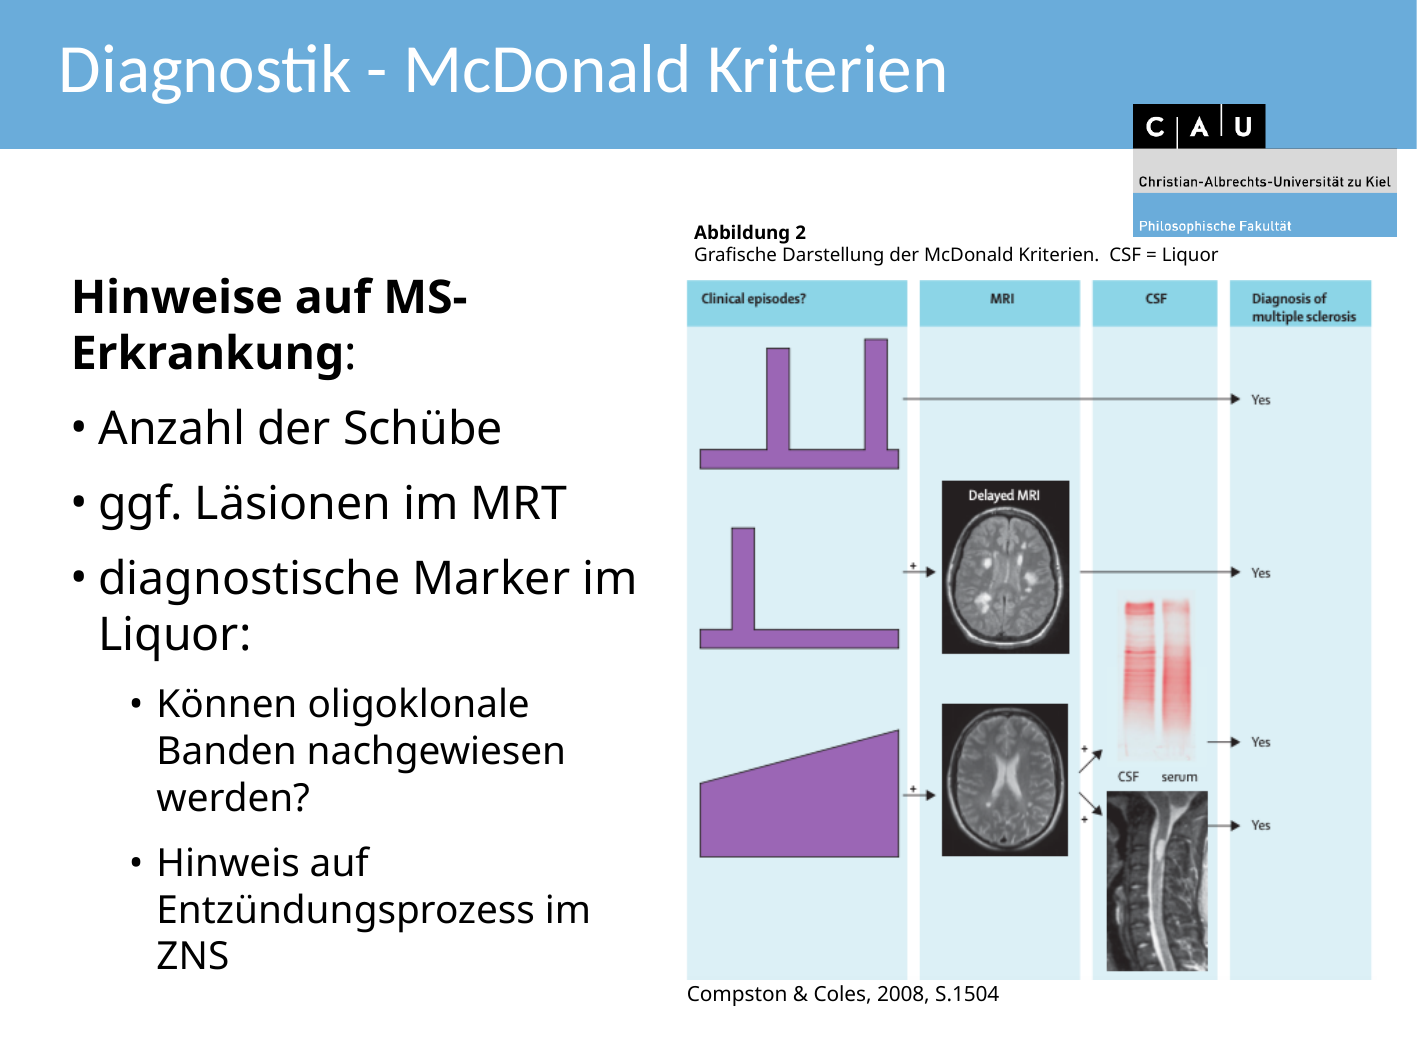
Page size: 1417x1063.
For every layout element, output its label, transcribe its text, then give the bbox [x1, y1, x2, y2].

title Diagnostik - McDonald Kriterien [0, 0, 1180, 133]
picture [1133, 104, 1397, 213]
text_box Abbildung 2 Grafische Darstellung der McDonald Kriterien. CSF = Liquor [686, 213, 1417, 273]
text_box Compston & Coles, 2008, S.1504 [673, 972, 1007, 1013]
list Hinweise auf MS-Erkrankung: Anzahl der Schübe ggf. Läsionen im MRT diagnostische Marker im Liquor: Können oligoklonale Banden nachgewiesen werden? Hinweis auf Entzündungsprozess im ZNS [70, 266, 675, 983]
picture [686, 280, 1378, 980]
